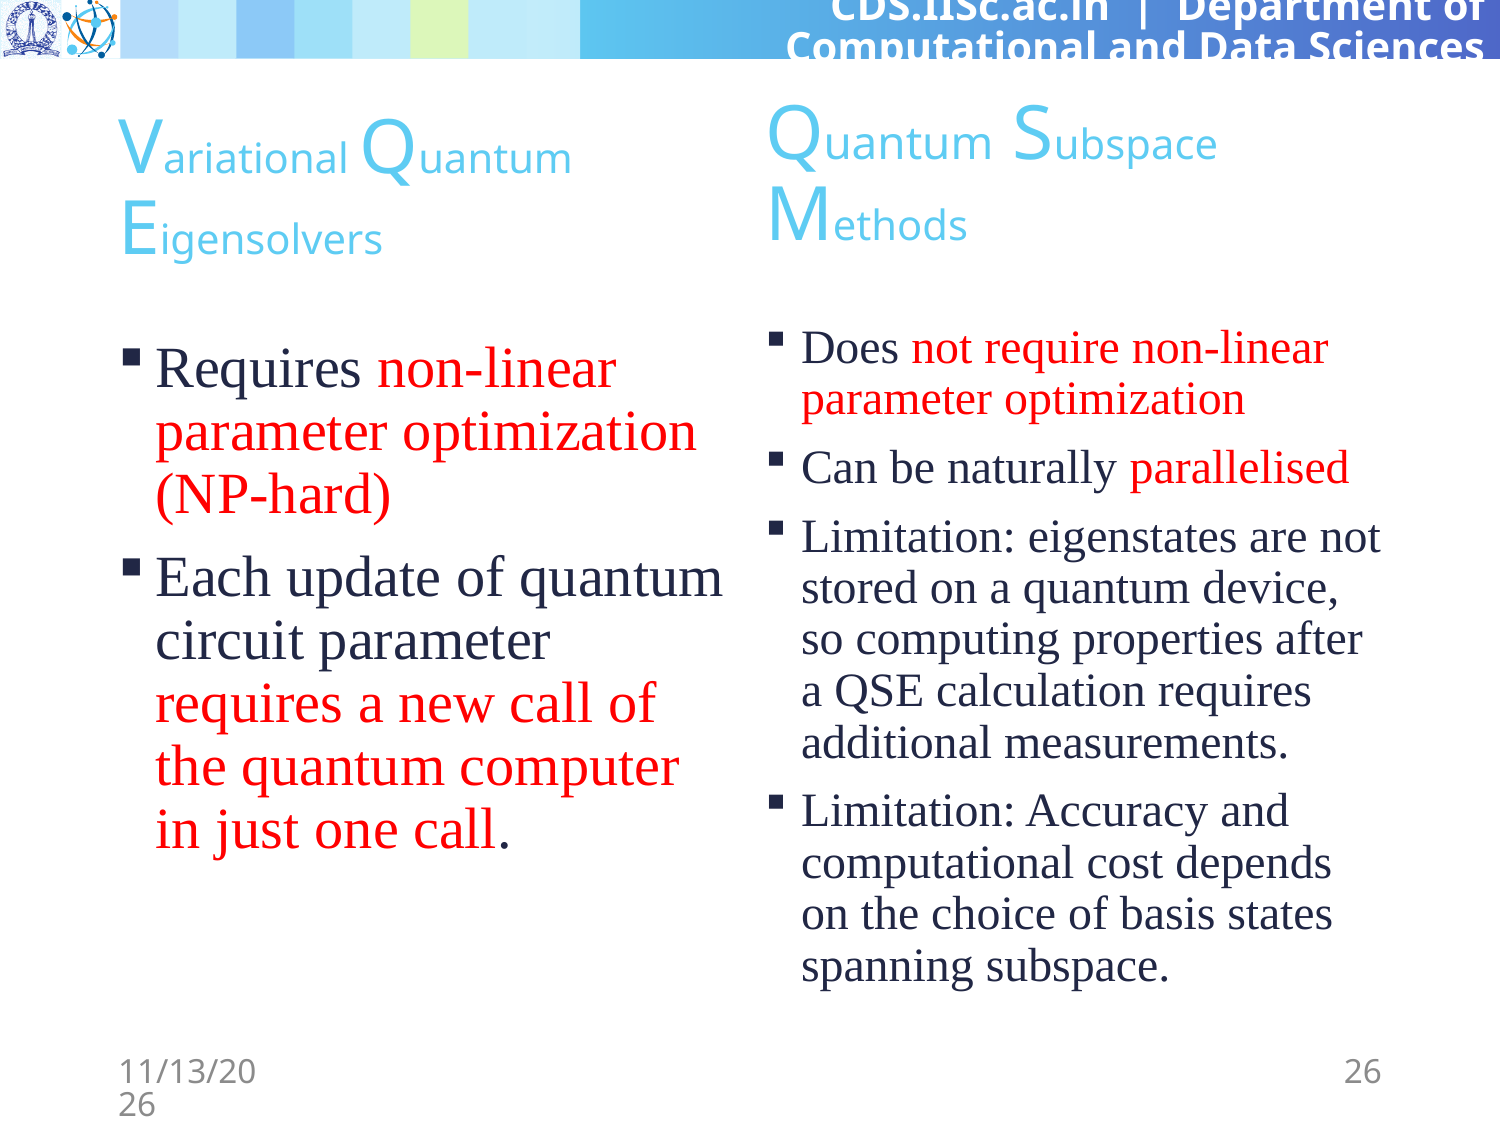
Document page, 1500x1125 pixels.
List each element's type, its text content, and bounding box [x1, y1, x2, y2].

text_box Does not require non-linear parameter optimization Can be naturally parallelised Limitation: eigenstates are not stored on a quantum device, so computing properties after a QSE calculation requires additional measurements. Limitation: Accuracy and computational cost depends on the choice of basis states spanning subspace. [749, 314, 1397, 1058]
text_box Quantum Subspace Methods [749, 66, 1397, 285]
title Variational Quantum Eigensolvers [103, 81, 750, 299]
list Requires non-linear parameter optimization (NP-hard) Each update of quantum circuit parameter requires a new call of the quantum computer in just one call. [103, 329, 750, 1073]
slide_number 26 [1248, 1058, 1397, 1103]
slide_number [103, 1042, 273, 1103]
